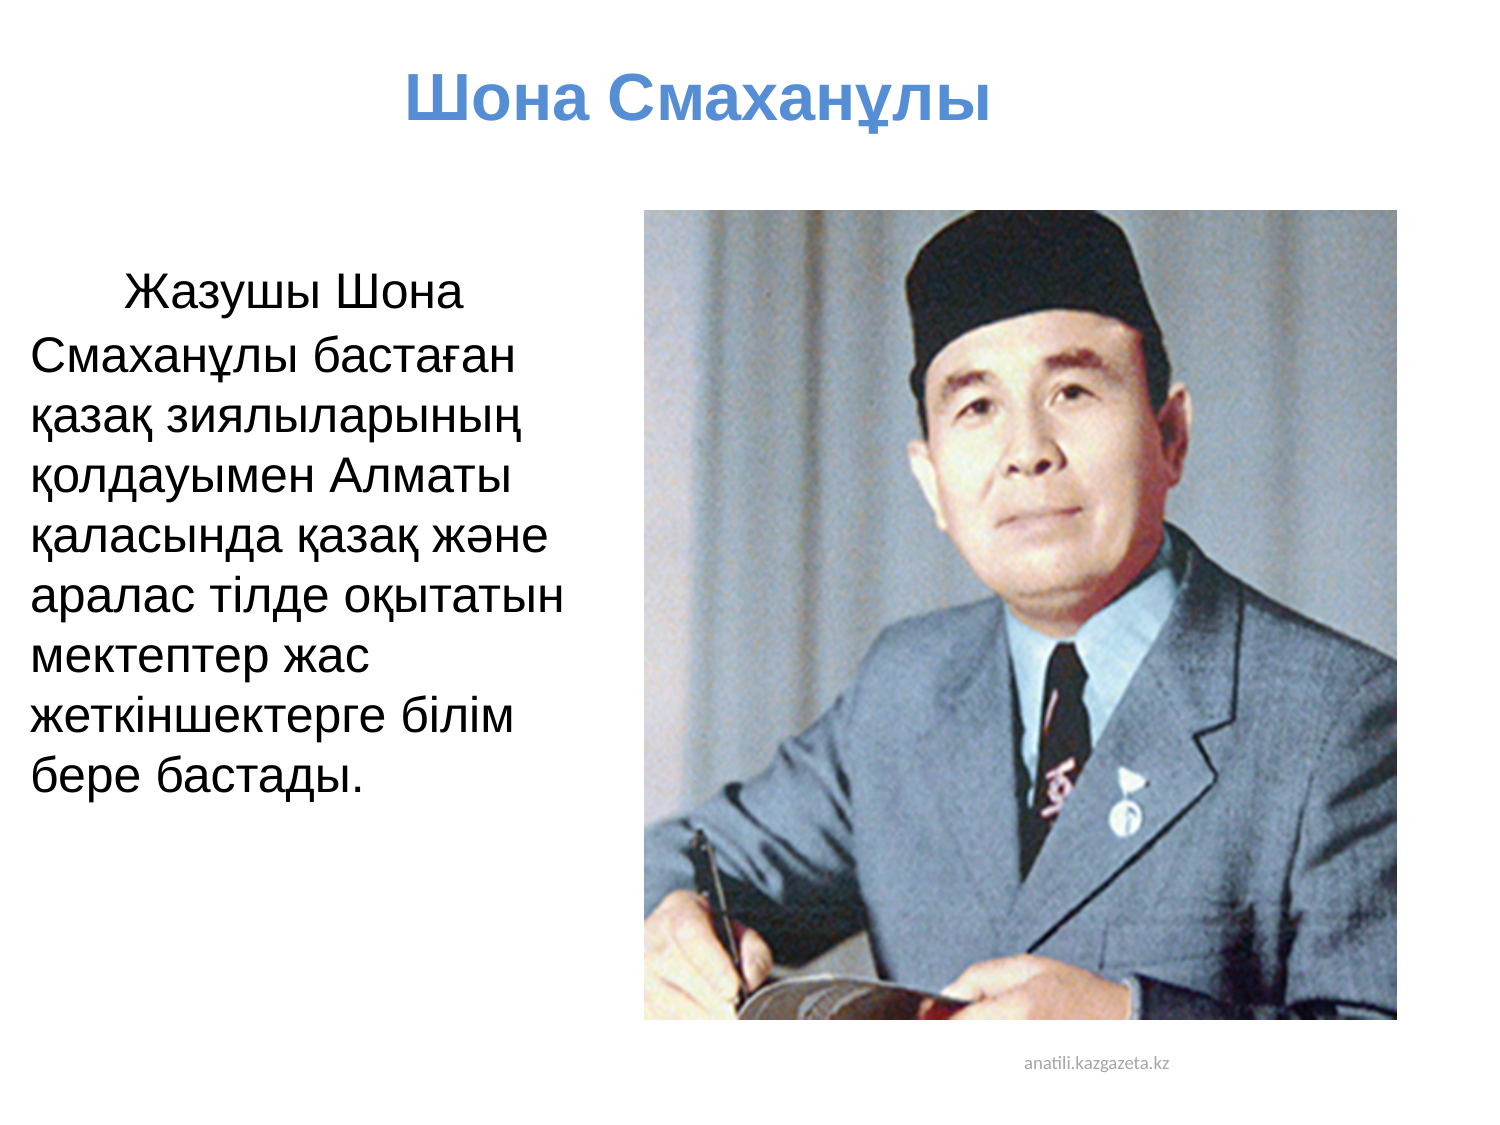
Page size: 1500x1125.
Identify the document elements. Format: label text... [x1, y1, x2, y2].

picture [644, 210, 1398, 1020]
text_box Шона Смаханұлы [389, 46, 1008, 142]
list Жазушы Шона Смаханұлы бастаған қазақ зиялыларының қолдауымен Алматы қаласында қазақ және аралас тілде оқытатын мектептер жас жеткіншектерге білім бере бастады. [0, 234, 633, 914]
text_box anatili.kazgazeta.kz [1009, 1042, 1185, 1081]
